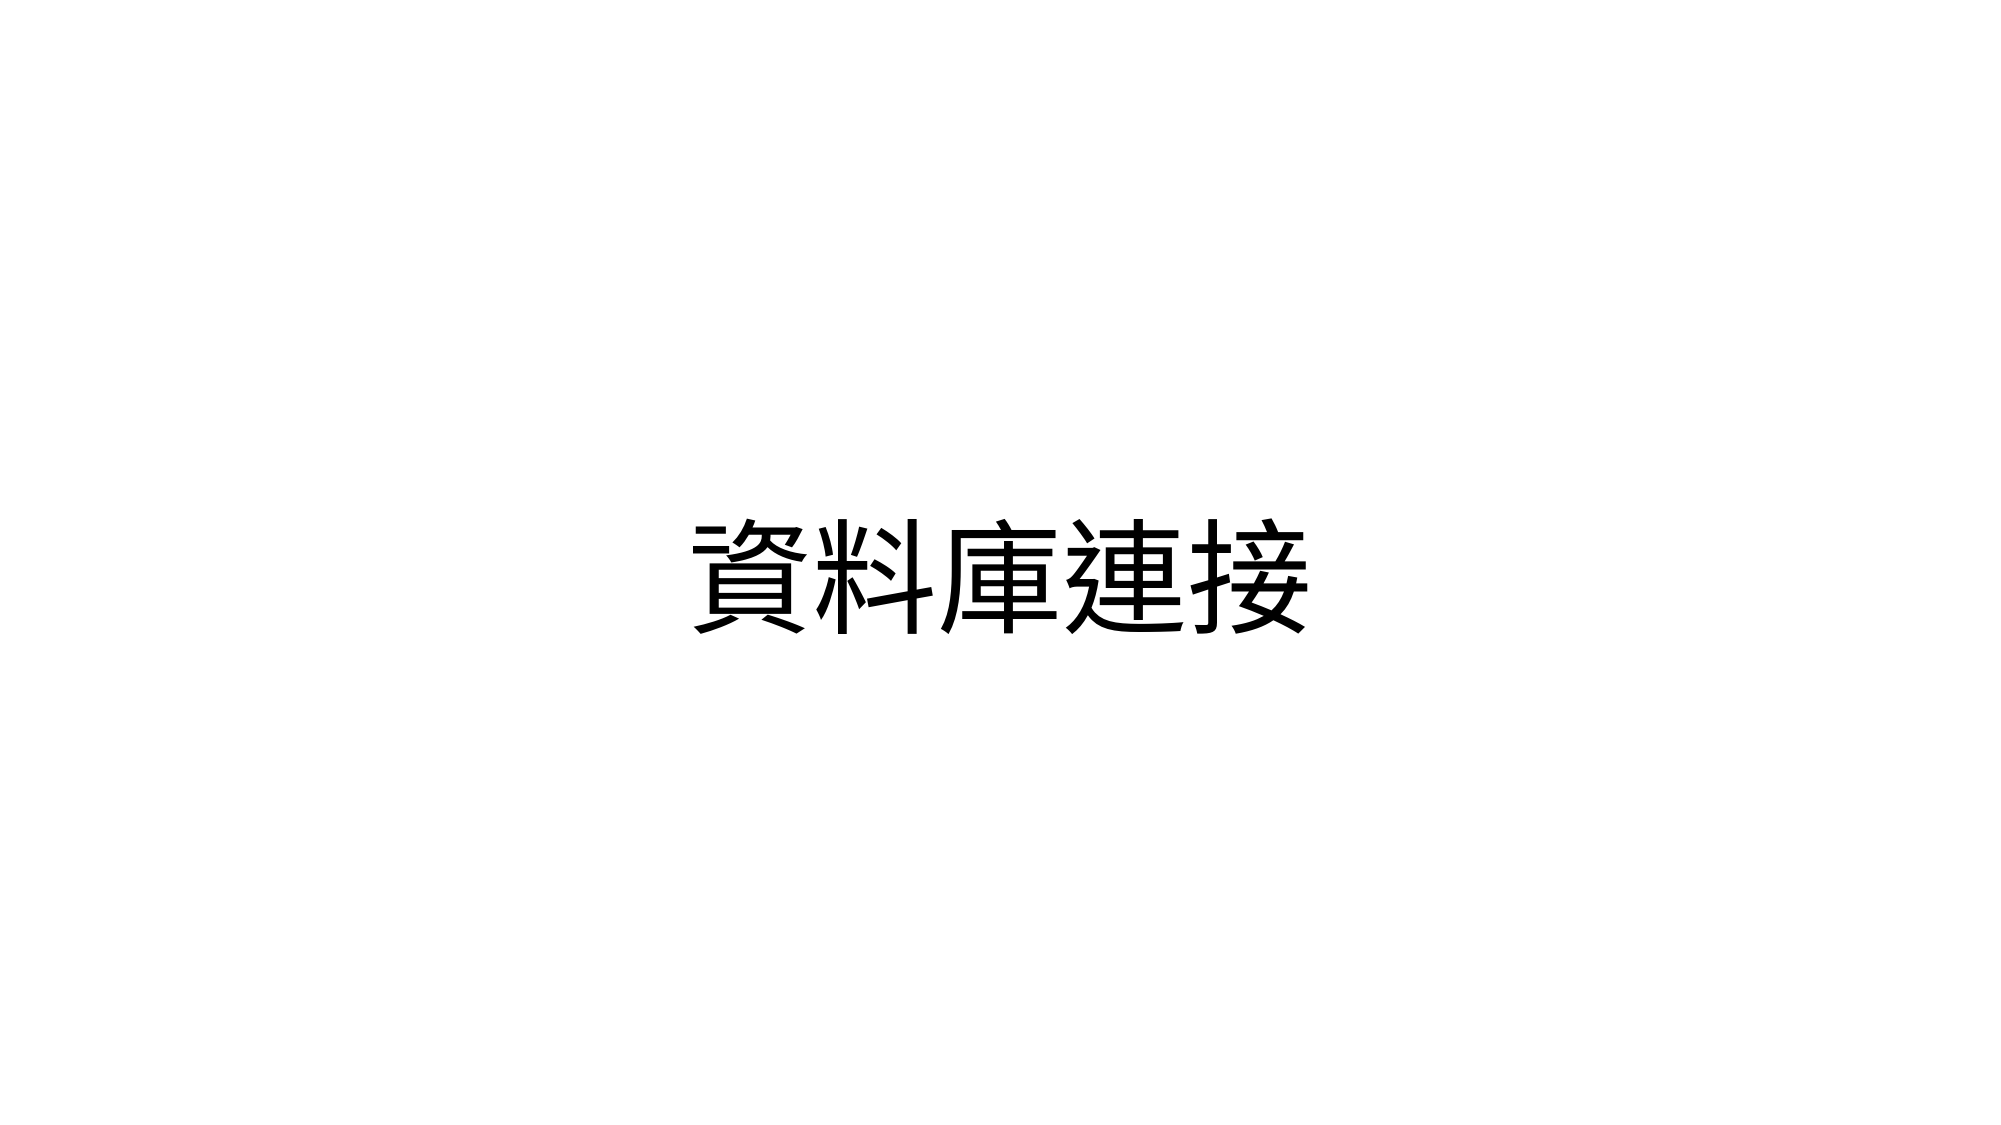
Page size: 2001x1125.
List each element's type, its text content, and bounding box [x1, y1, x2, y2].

title 資料庫連接 [249, 267, 1750, 660]
